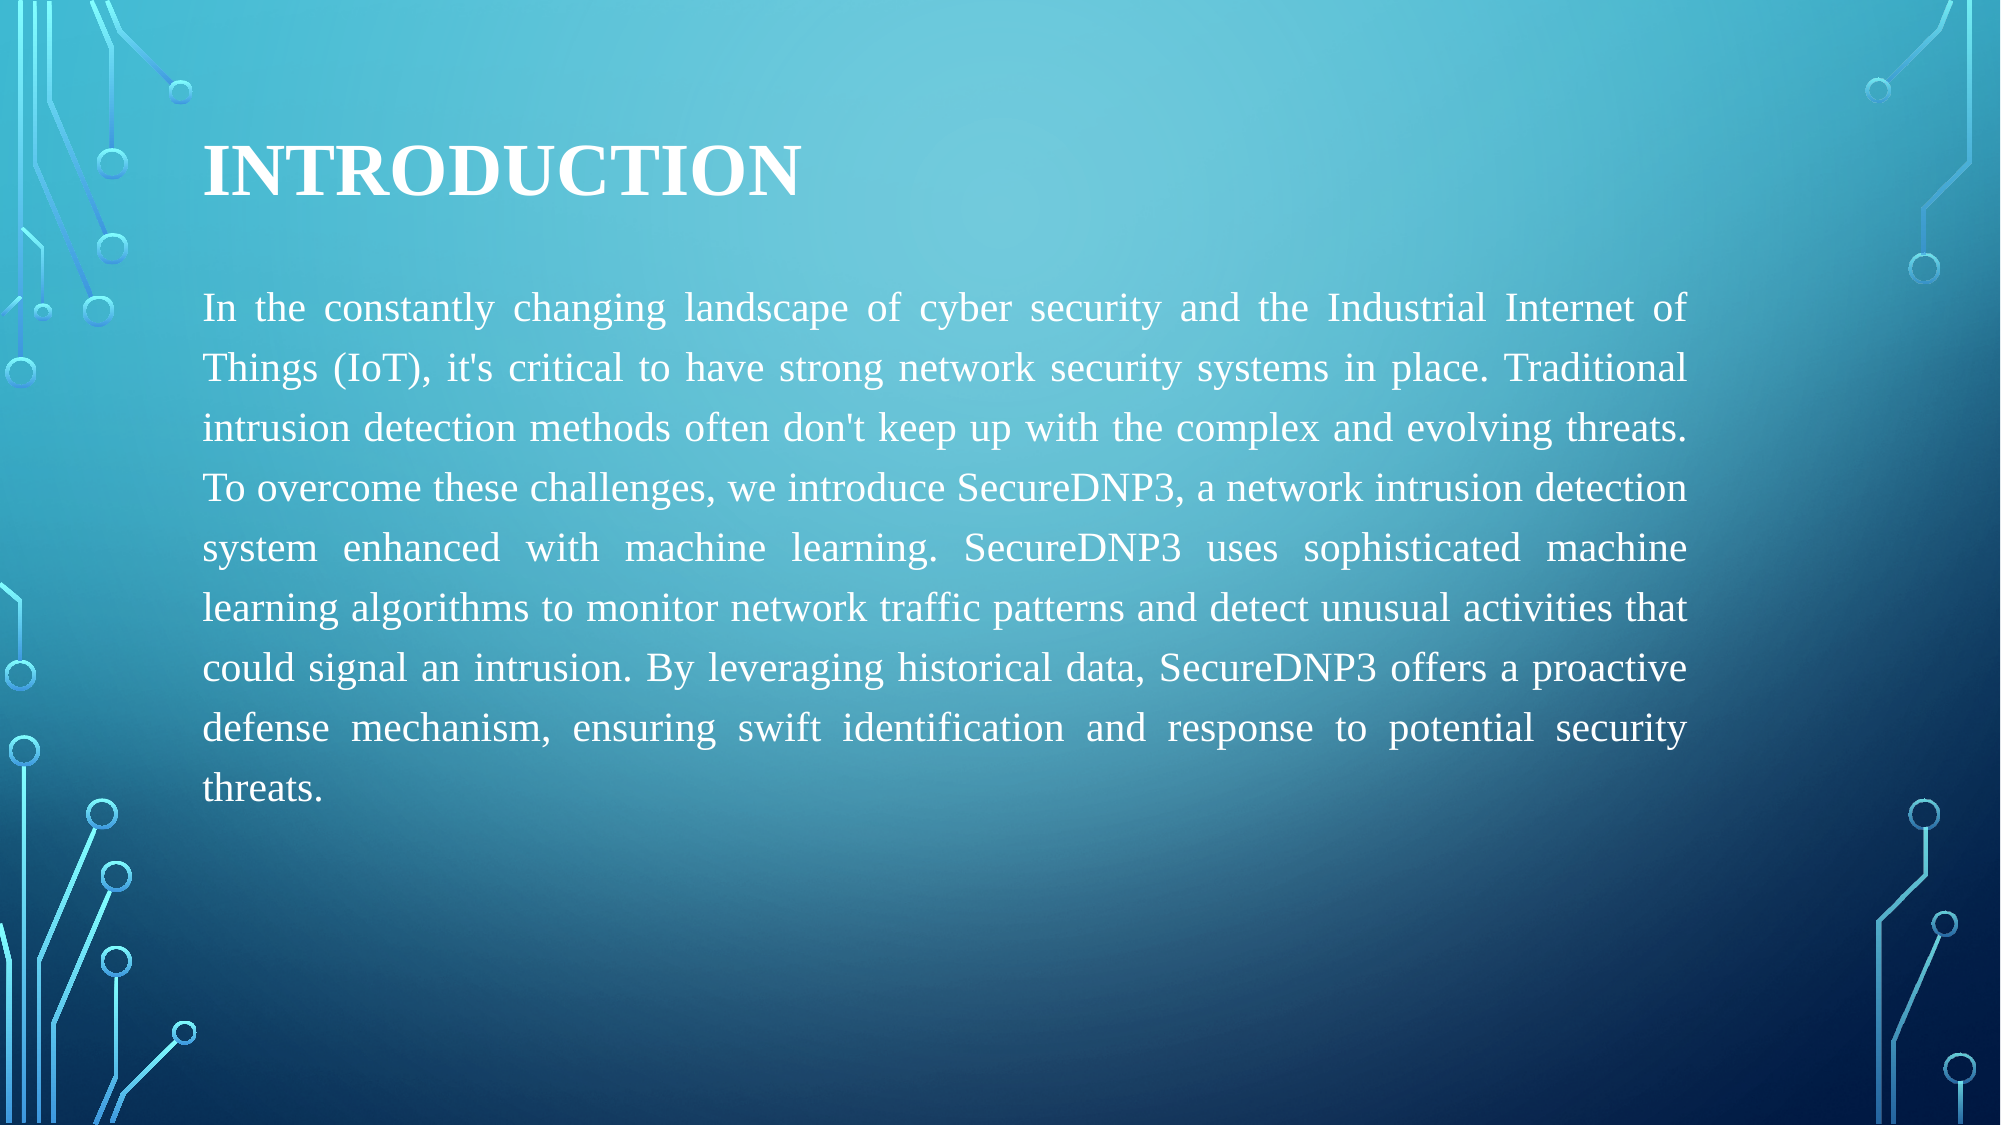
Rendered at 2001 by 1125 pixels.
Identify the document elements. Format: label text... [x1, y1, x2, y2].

list In the constantly changing landscape of cyber security and the Industrial Internet of Things (IoT), it's critical to have strong network security systems in place. Traditional intrusion detection methods often don't keep up with the complex and evolving threats. To overcome these challenges, we introduce SecureDNP3, a network intrusion detection system enhanced with machine learning. SecureDNP3 uses sophisticated machine learning algorithms to monitor network traffic patterns and detect unusual activities that could signal an intrusion. By leveraging historical data, SecureDNP3 offers a proactive defense mechanism, ensuring swift identification and response to potential security threats. [187, 262, 1705, 830]
title Introduction [187, 101, 1705, 241]
